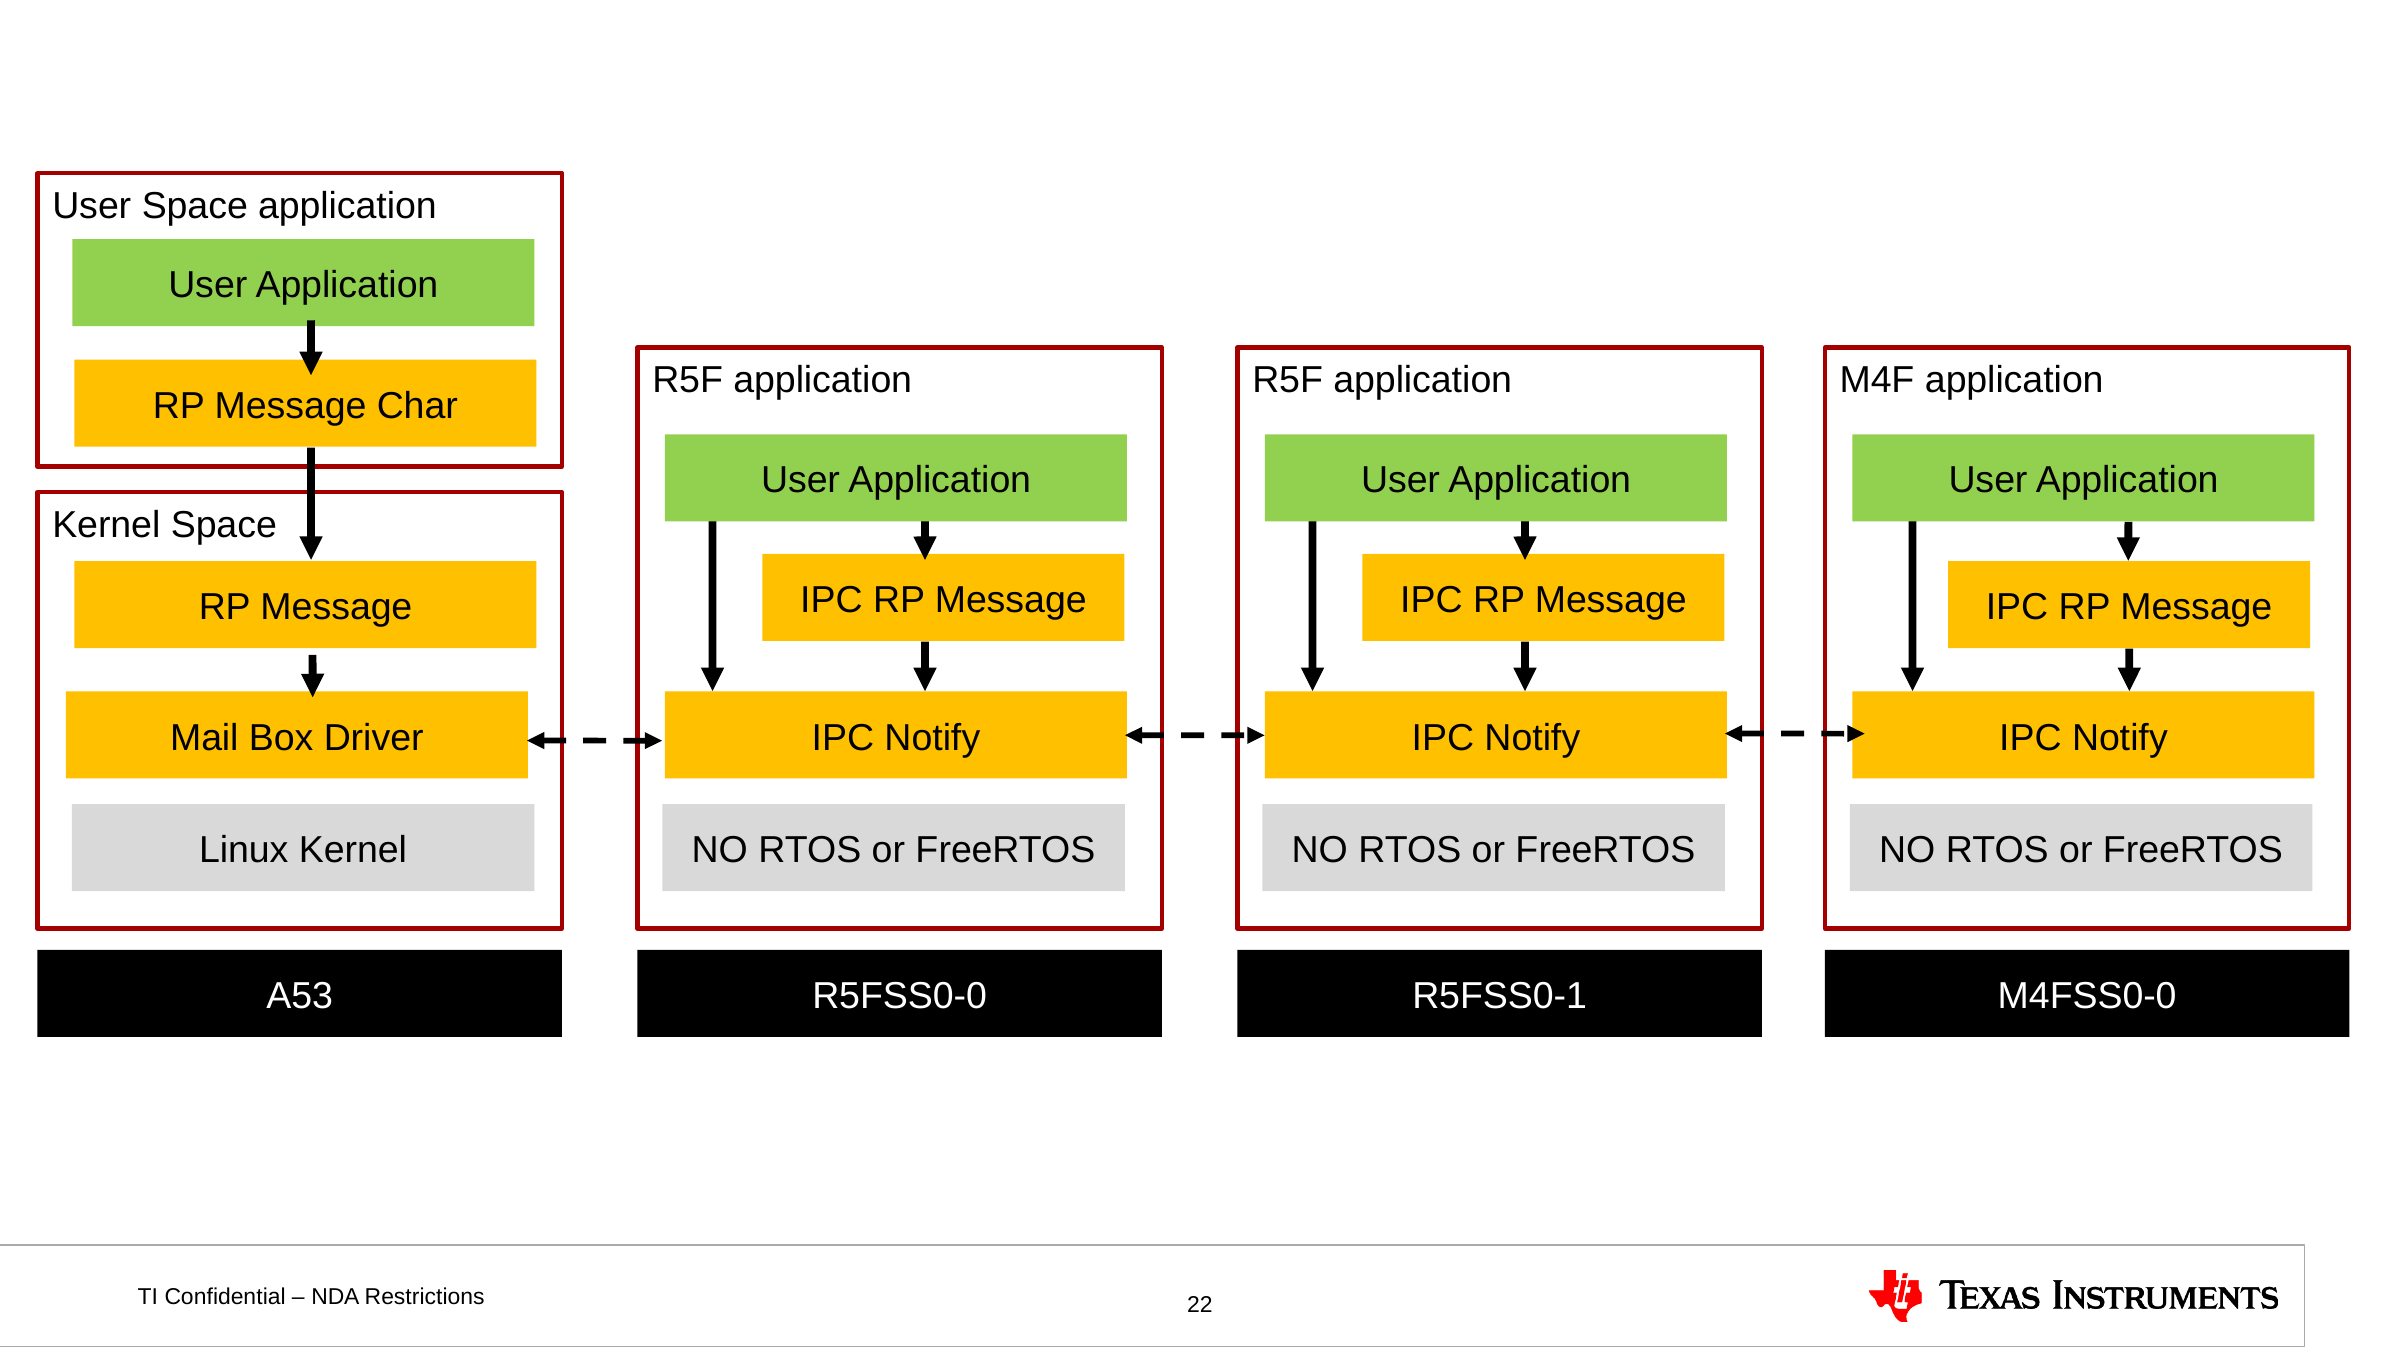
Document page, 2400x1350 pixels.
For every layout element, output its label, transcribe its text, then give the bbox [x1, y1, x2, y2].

text_box <number> [920, 1279, 1480, 1320]
text_box [2123, 648, 2136, 692]
text_box User Space application [35, 171, 564, 469]
text_box M4FSS0-0 [1823, 948, 2351, 1039]
text_box RP Message [72, 559, 539, 650]
text_box [706, 523, 719, 692]
text_box IPC Notify [663, 689, 1129, 781]
text_box [1725, 727, 1865, 740]
text_box [918, 641, 932, 692]
text_box [527, 734, 662, 747]
text_box R5FSS0-0 [635, 948, 1164, 1039]
text_box M4F application [1823, 345, 2351, 931]
picture [1869, 1270, 2278, 1322]
text_box User Application [1850, 432, 2317, 523]
text_box R5F application [1235, 345, 1764, 735]
text_box IPC Notify [1850, 689, 2317, 781]
text_box NO RTOS or FreeRTOS [660, 802, 1127, 893]
text_box User Application [70, 237, 536, 328]
text_box R5F application [635, 345, 1164, 931]
text_box RP Message Char [72, 357, 539, 449]
text_box IPC RP Message [1360, 552, 1727, 643]
text_box [1125, 729, 1265, 742]
text_box User Application [1263, 432, 1729, 523]
text_box R5FSS0-1 [1235, 948, 1764, 1039]
text_box IPC Notify [1263, 689, 1729, 781]
text_box [1518, 523, 1532, 560]
text_box [304, 447, 318, 560]
text_box User Application [663, 432, 1129, 523]
text_box [1306, 523, 1319, 692]
text_box NO RTOS or FreeRTOS [1848, 802, 2315, 893]
text_box Kernel Space [35, 490, 564, 931]
text_box Linux Kernel [70, 802, 536, 893]
text_box IPC RP Message [760, 552, 1127, 643]
text_box NO RTOS or FreeRTOS [1260, 802, 1727, 893]
text_box [1906, 523, 1919, 692]
text_box [918, 523, 932, 560]
text_box [2122, 521, 2135, 561]
text_box Mail Box Driver [64, 689, 530, 781]
text_box [1518, 641, 1532, 692]
text_box IPC RP Message [1946, 559, 2312, 650]
text_box [306, 654, 319, 698]
text_box R5F application [1235, 734, 1764, 931]
text_box A53 [35, 948, 564, 1039]
text_box [304, 320, 318, 376]
